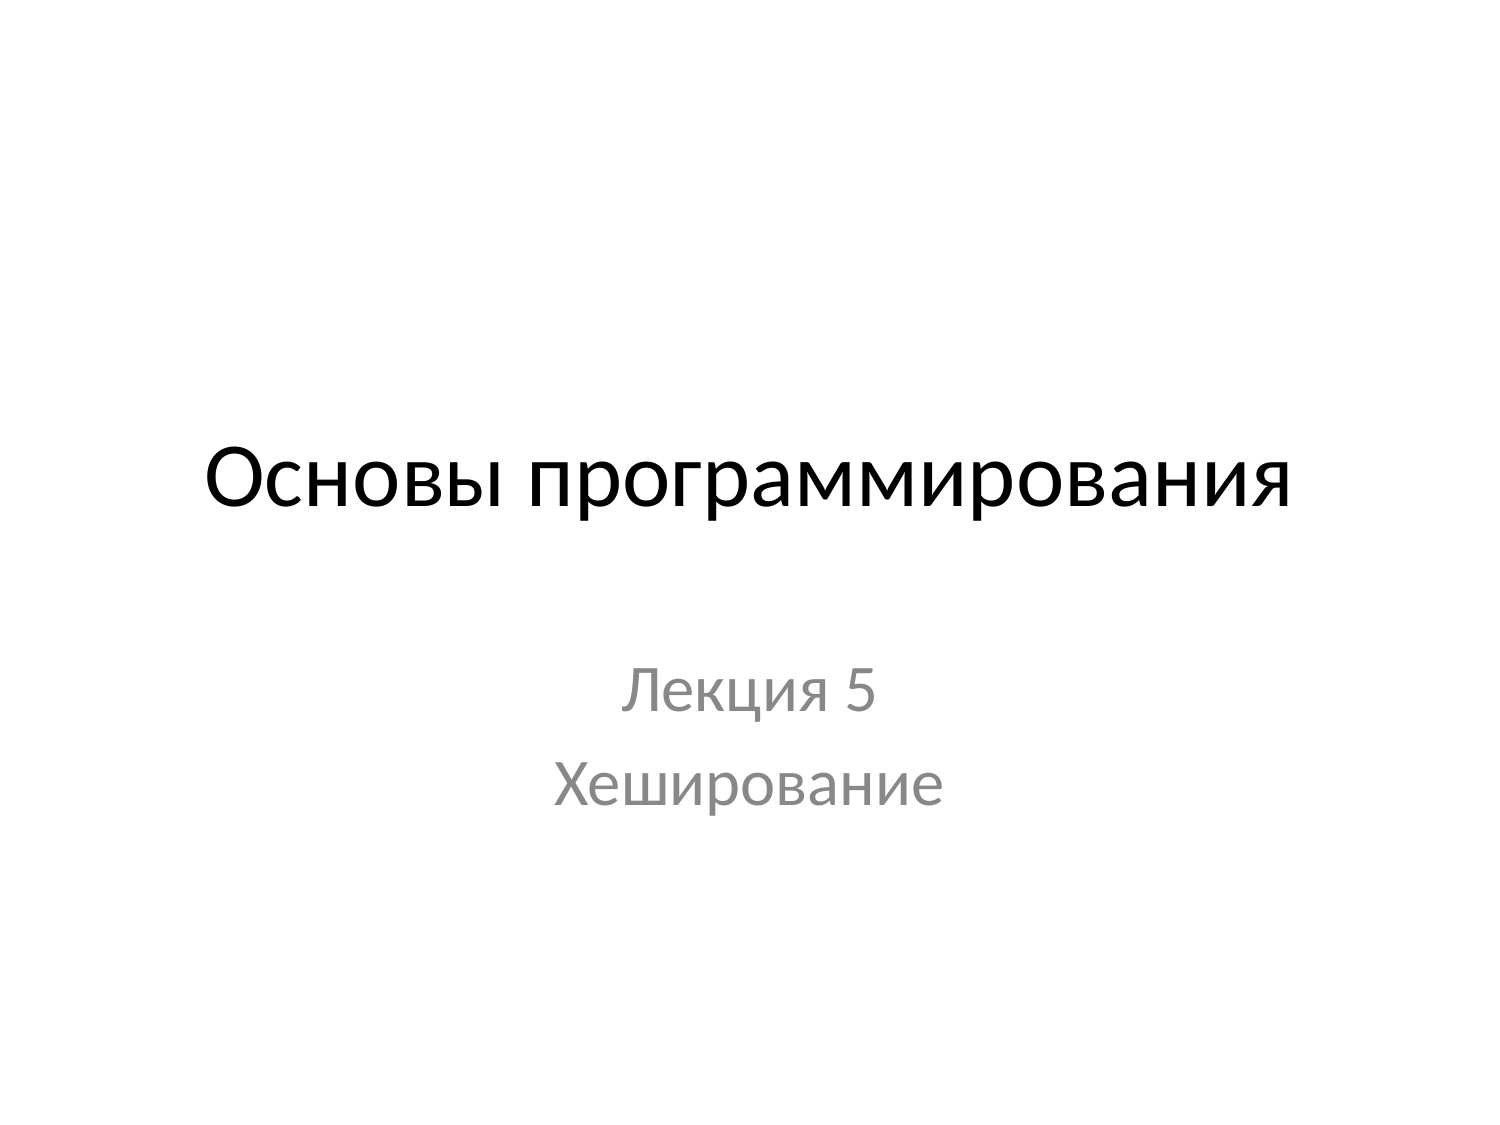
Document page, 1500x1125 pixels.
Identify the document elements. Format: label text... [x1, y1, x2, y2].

subtitle Лекция 5 Хеширование [225, 637, 1275, 925]
title Основы программирования [112, 349, 1388, 591]
